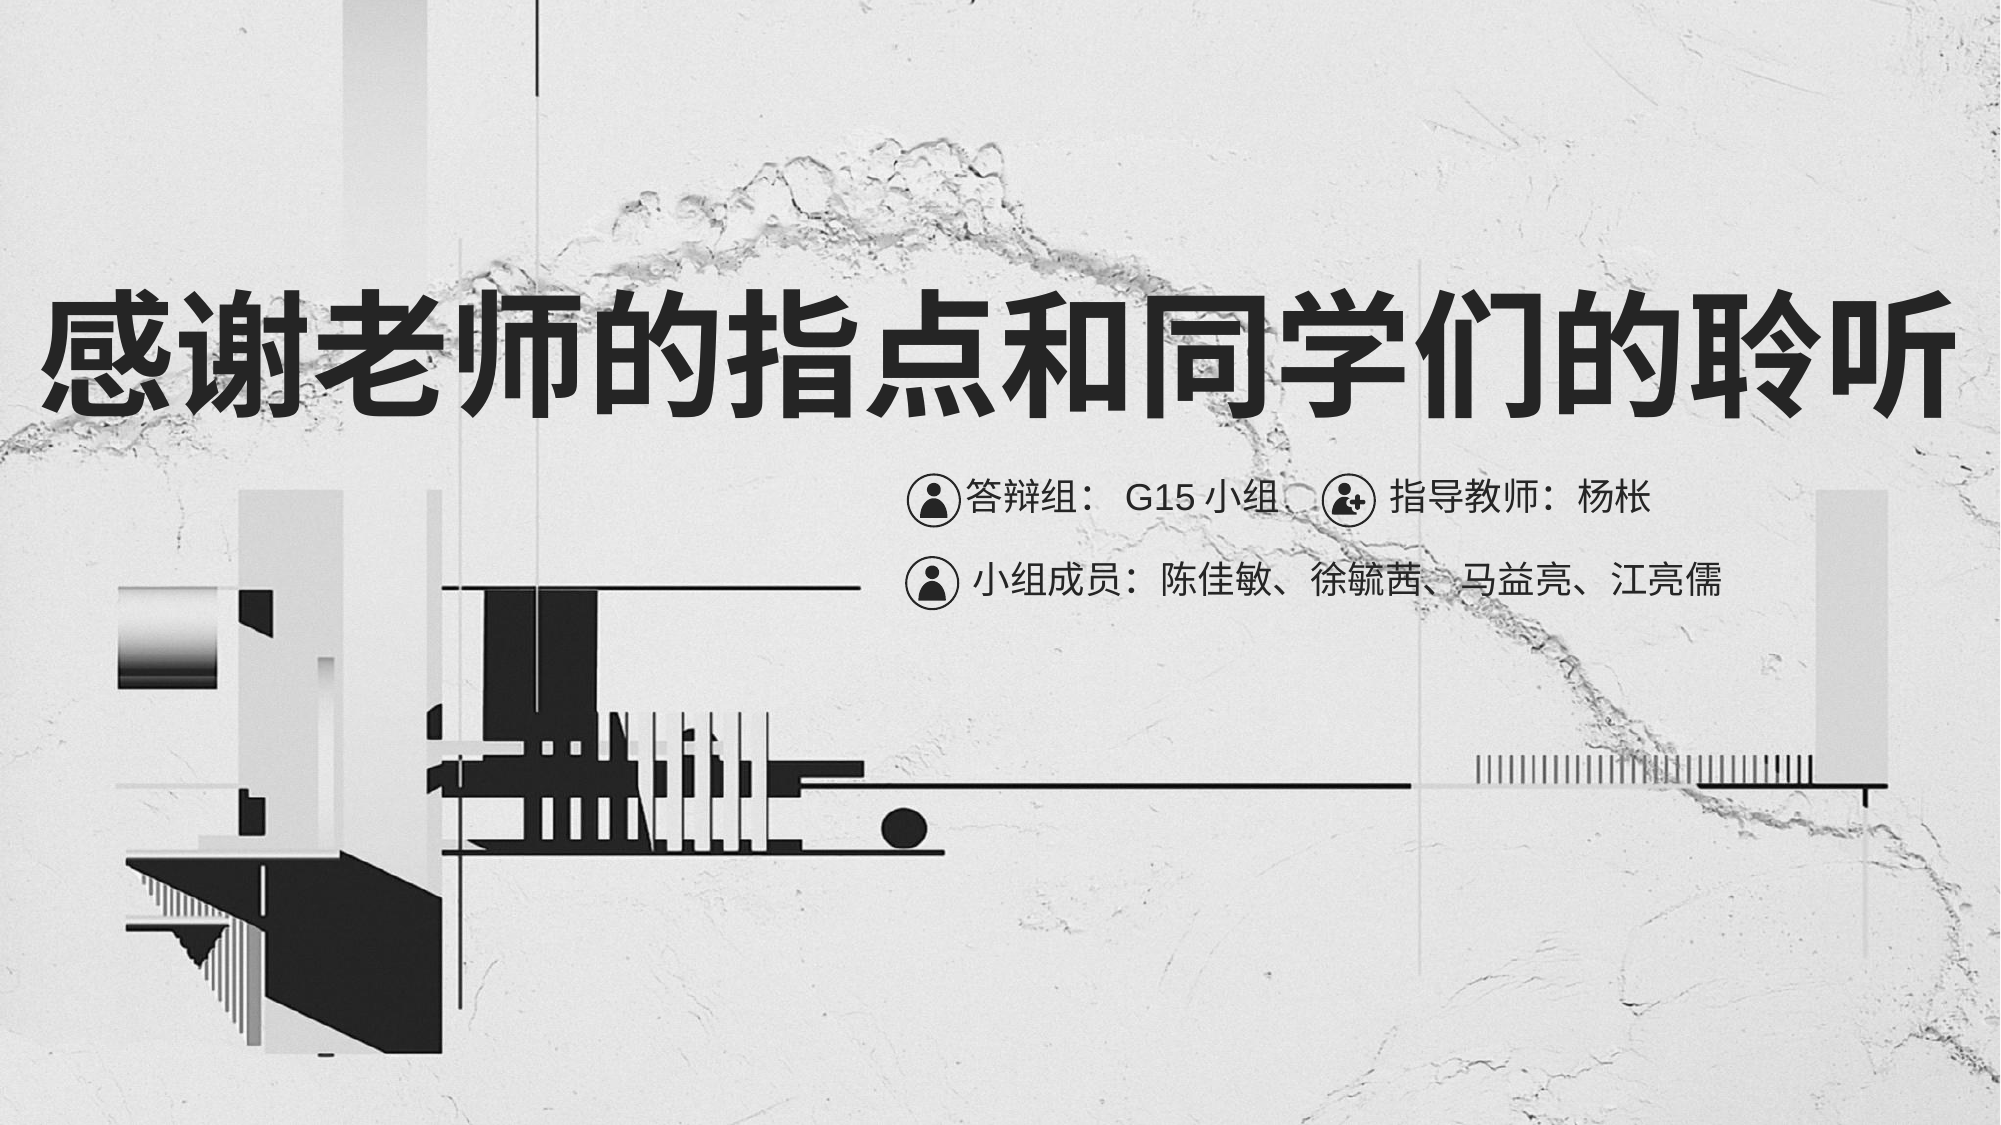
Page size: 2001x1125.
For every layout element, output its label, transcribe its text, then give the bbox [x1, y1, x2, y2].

text_box 感谢老师的指点和同学们的聆听 [22, 262, 1978, 442]
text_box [1322, 474, 1375, 527]
picture [0, 0, 2001, 1125]
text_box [906, 557, 959, 610]
text_box 指导教师：杨枨 [1374, 465, 1668, 526]
text_box 小组成员：陈佳敏、徐毓茜、马益亮、江亮儒 [958, 548, 1738, 609]
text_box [907, 474, 960, 527]
text_box 答辩组：G15小组 [951, 465, 1295, 526]
